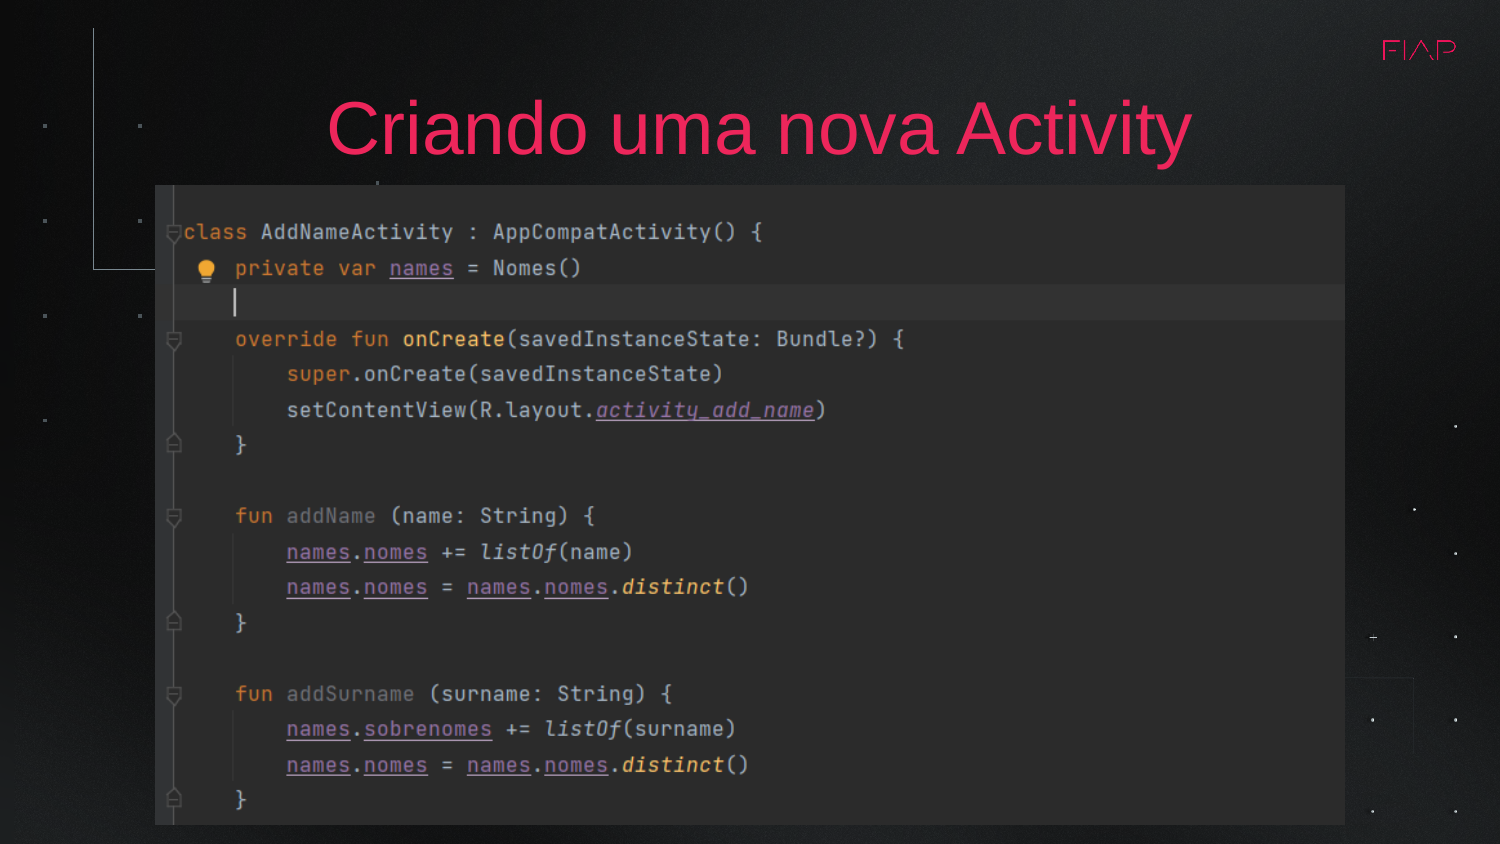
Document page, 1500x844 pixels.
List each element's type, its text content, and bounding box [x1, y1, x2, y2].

picture [0, 0, 1500, 844]
text_box Criando uma nova Activity [383, 72, 1230, 177]
